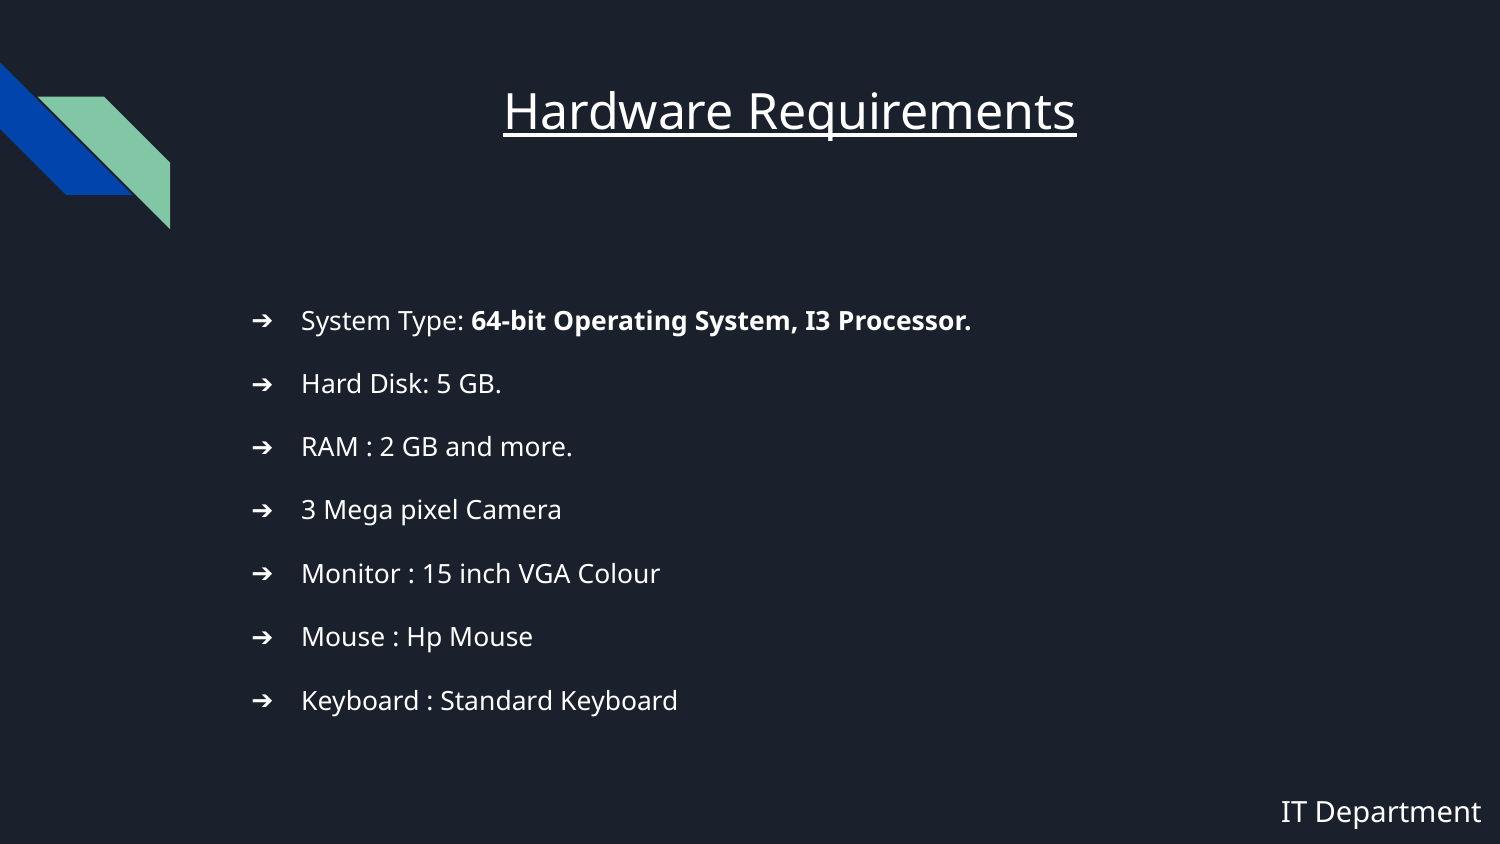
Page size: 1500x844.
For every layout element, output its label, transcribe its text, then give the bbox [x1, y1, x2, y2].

title Hardware Requirements [212, 64, 1368, 215]
list System Type: 64-bit Operating System, I3 Processor. Hard Disk: 5 GB. RAM : 2 GB and more. 3 Mega pixel Camera Monitor : 15 inch VGA Colour Mouse : Hp Mouse Keyboard : Standard Keyboard [212, 257, 1368, 735]
text_box IT Department [1266, 778, 1500, 843]
